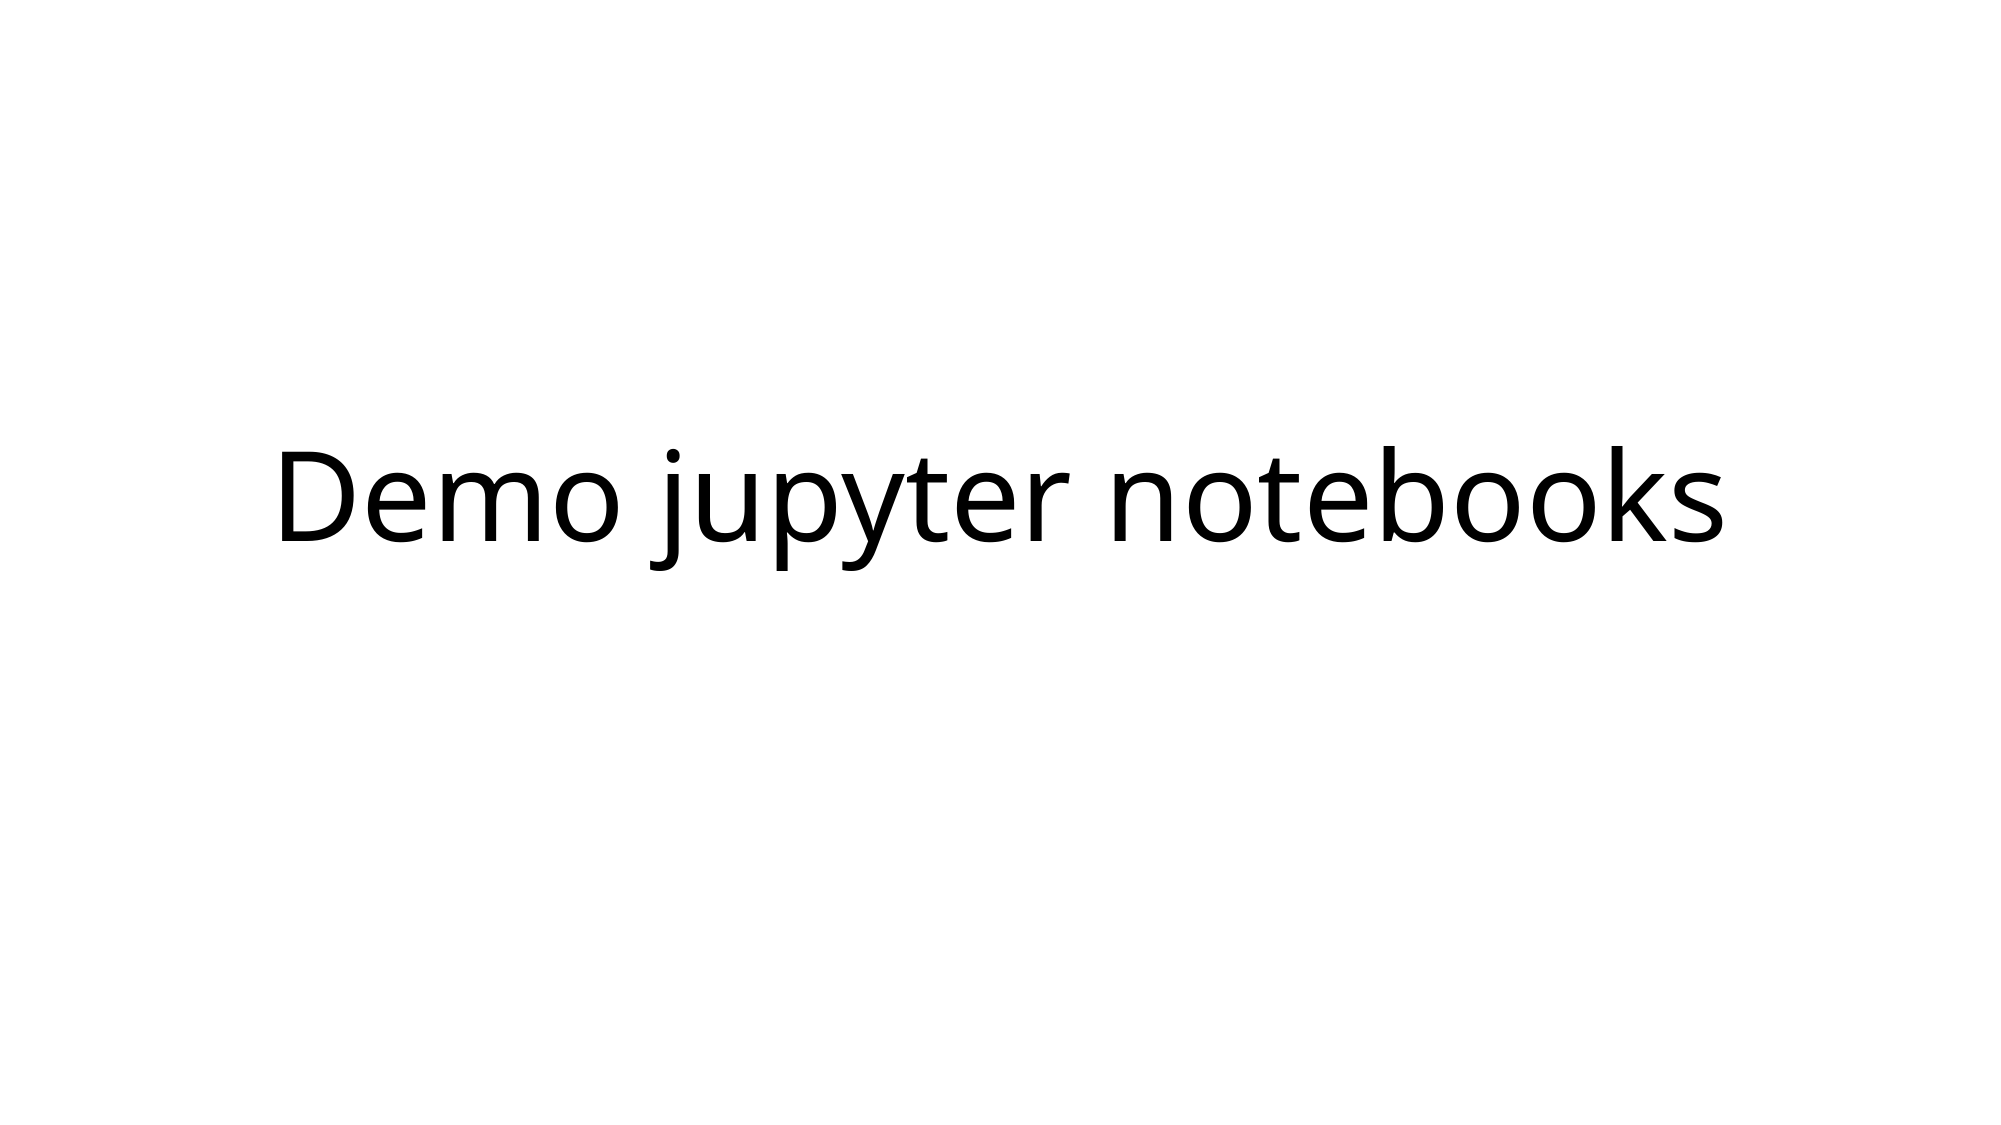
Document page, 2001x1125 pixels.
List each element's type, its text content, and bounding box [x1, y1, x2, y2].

title Demo jupyter notebooks [249, 184, 1750, 576]
